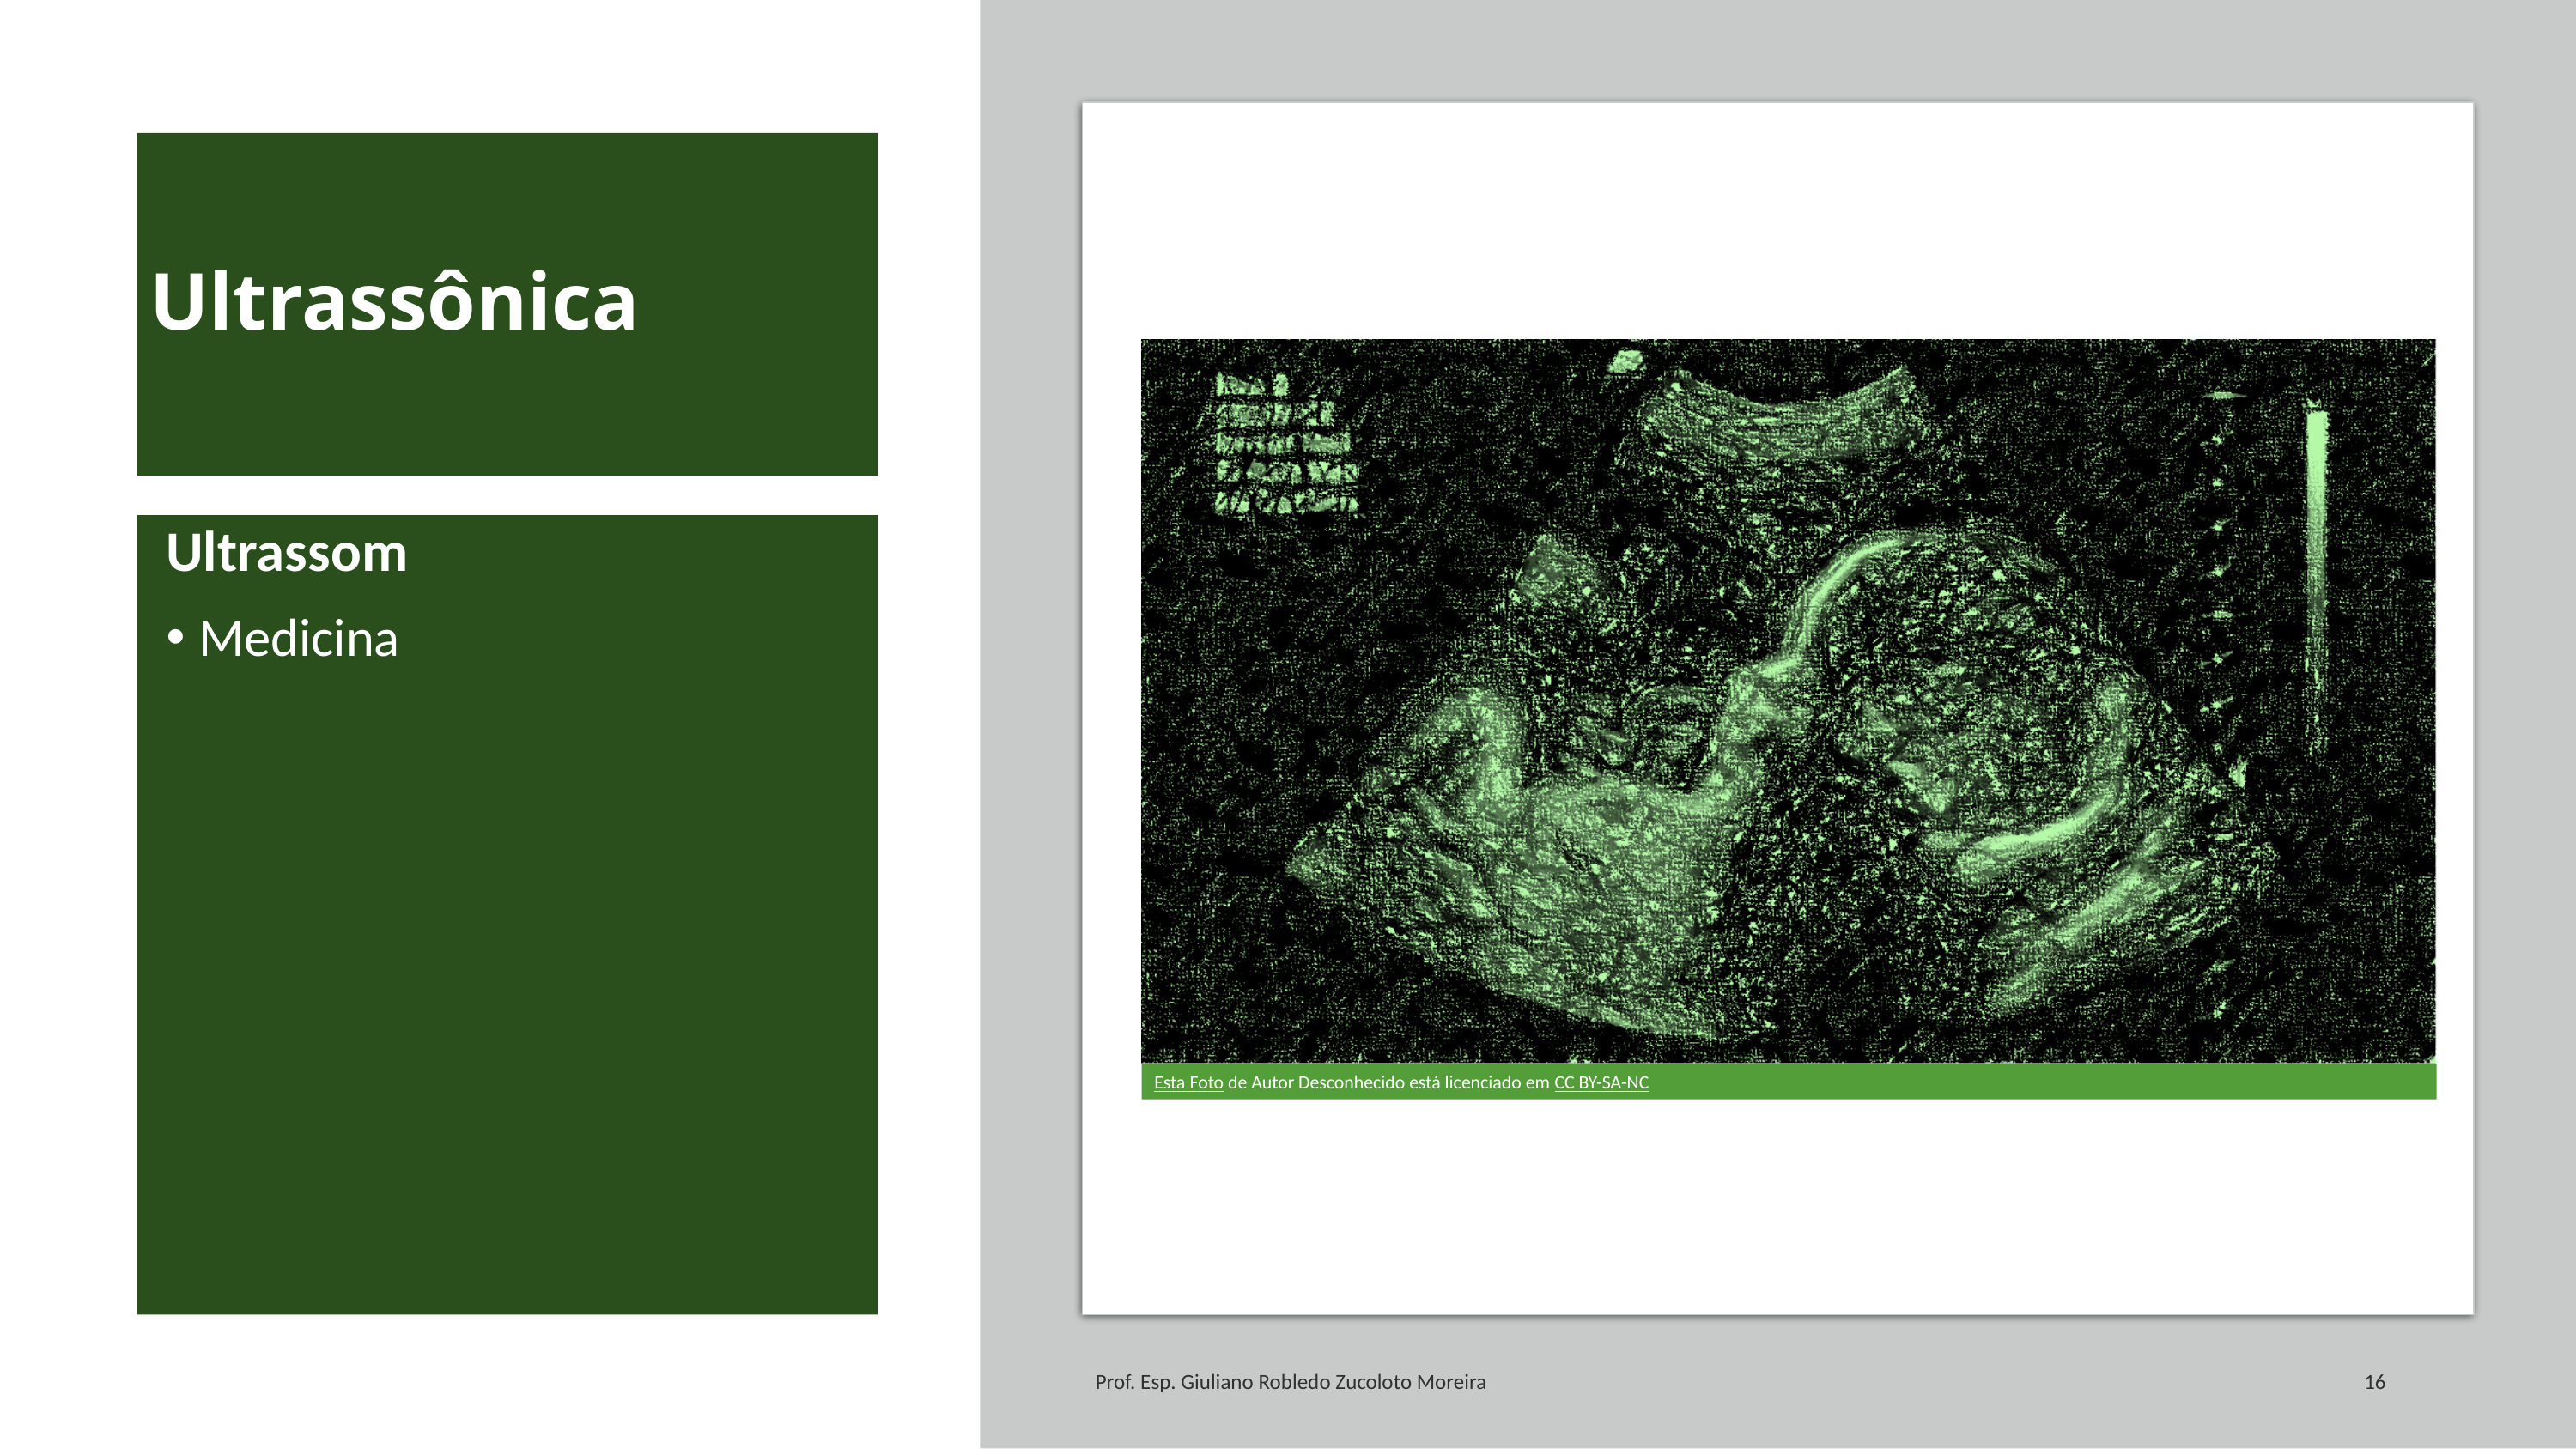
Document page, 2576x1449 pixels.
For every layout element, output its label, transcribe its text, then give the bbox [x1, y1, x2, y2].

title Ultrassônica [137, 132, 878, 476]
list Ultrassom Medicina [137, 515, 878, 1315]
slide_number 16 [1819, 1343, 2399, 1420]
text_box [979, 0, 2576, 1449]
text_box [1082, 101, 2475, 1315]
text_box Esta Foto de Autor Desconhecido está licenciado em CC BY-SA-NC [1141, 1064, 2437, 1100]
picture [1141, 339, 2437, 1064]
footer Prof. Esp. Giuliano Robledo Zucoloto Moreira [1082, 1343, 1819, 1420]
